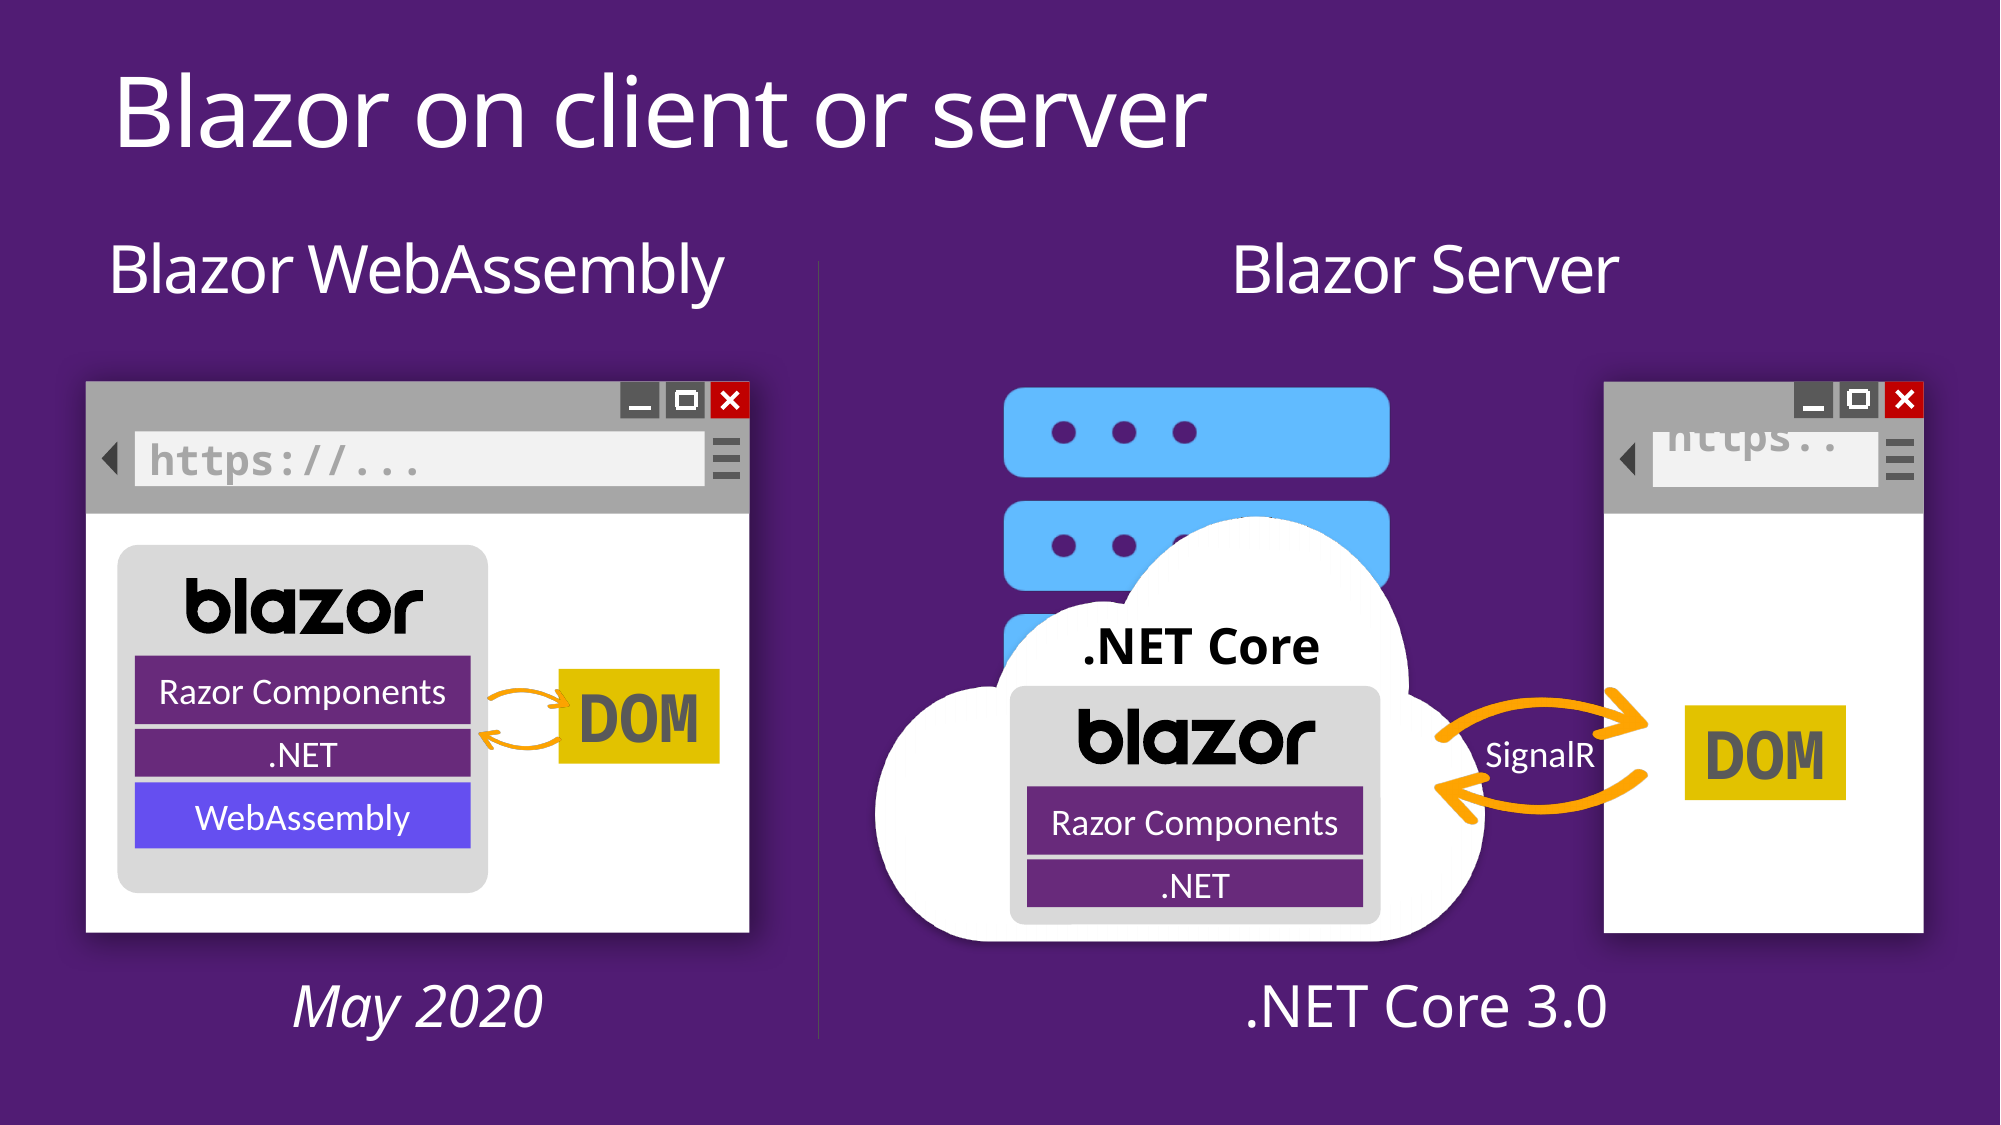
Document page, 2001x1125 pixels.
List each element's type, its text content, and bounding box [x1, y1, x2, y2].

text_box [85, 381, 750, 933]
picture [906, 324, 1487, 500]
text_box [874, 500, 1492, 960]
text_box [1603, 381, 1924, 934]
text_box May 2020 [291, 969, 544, 1040]
picture [488, 650, 559, 788]
text_box .NET Core 3.0 [1244, 969, 1610, 1040]
text_box Blazor Server [1200, 211, 1652, 332]
title Blazor on client or server [87, 47, 2000, 196]
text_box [117, 544, 489, 894]
text_box Blazor WebAssembly [77, 211, 756, 332]
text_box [1009, 685, 1381, 925]
picture [1463, 596, 1620, 915]
